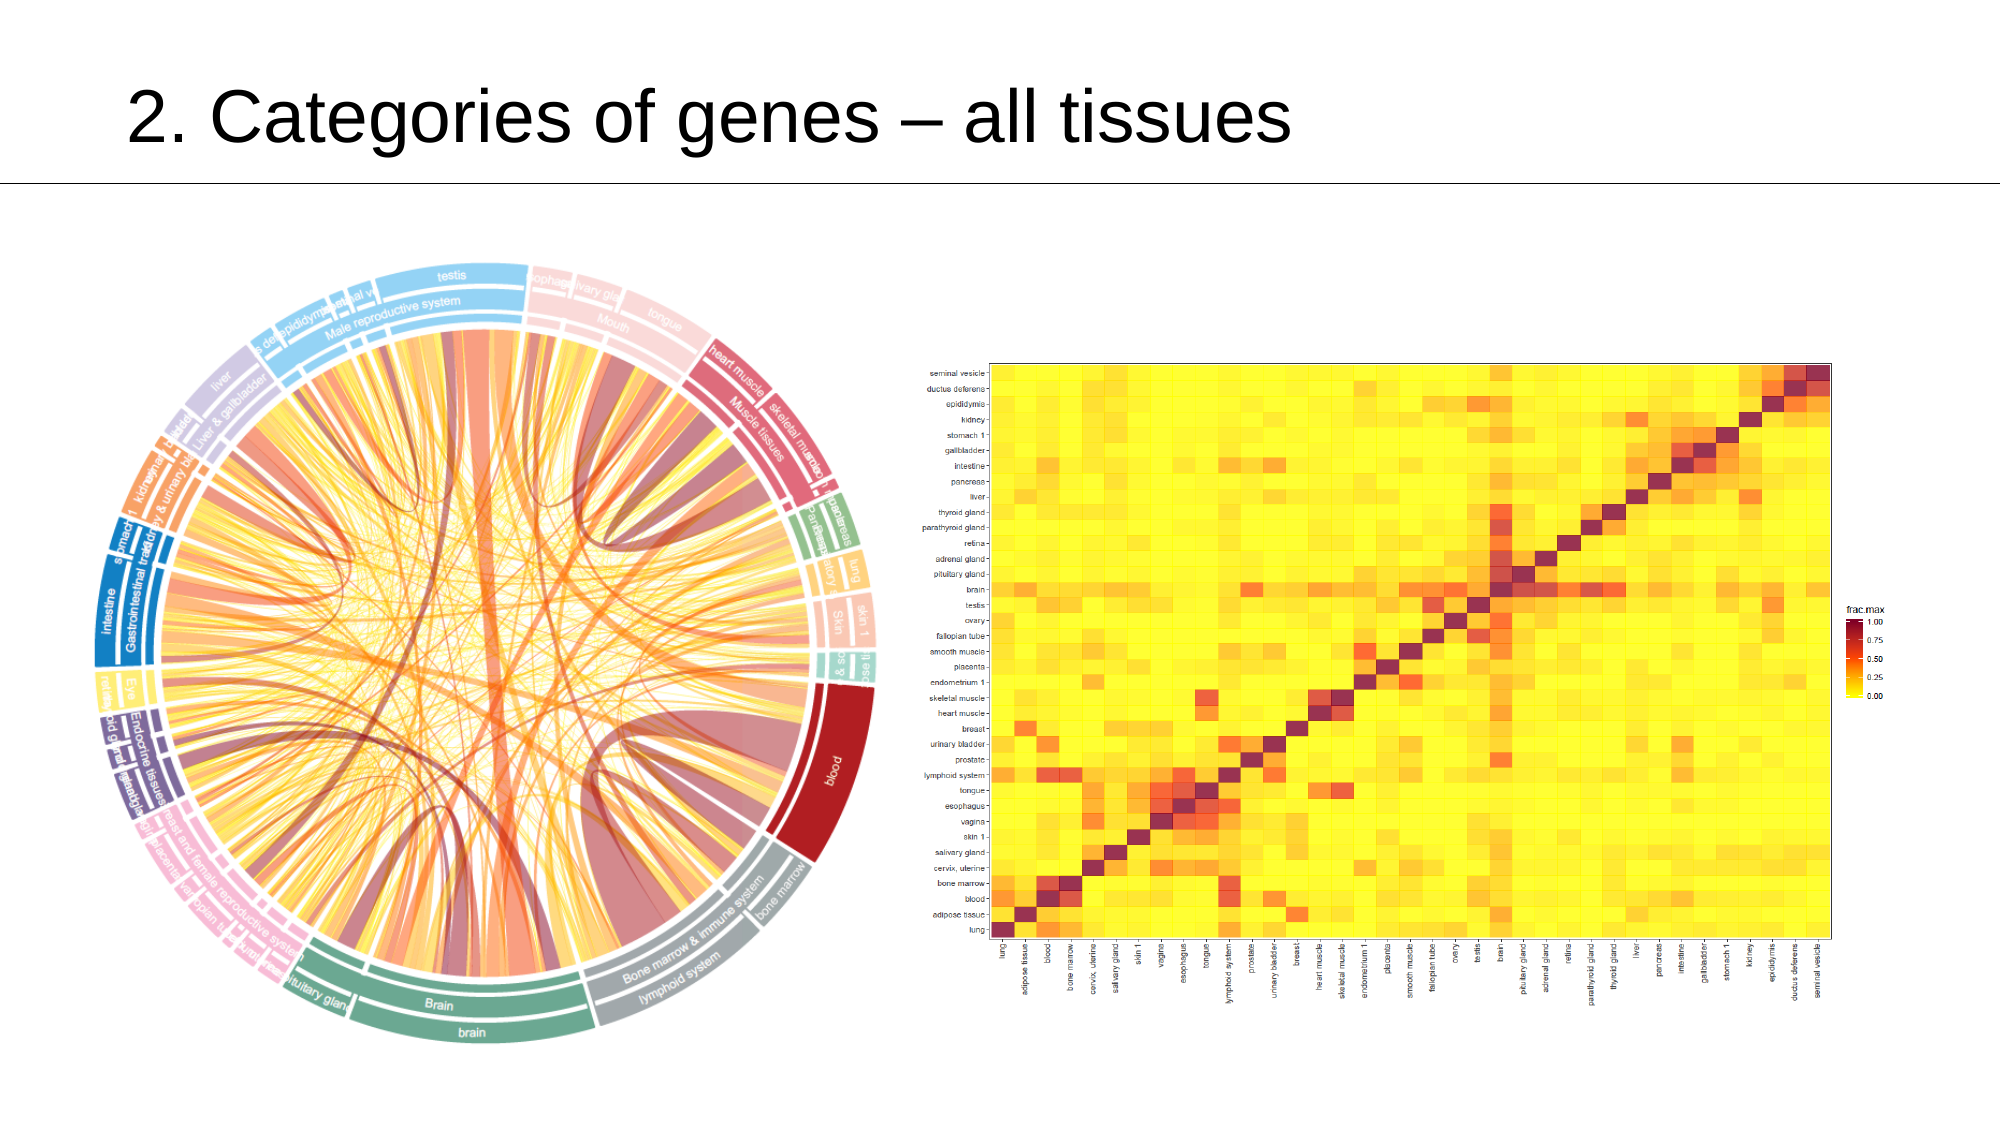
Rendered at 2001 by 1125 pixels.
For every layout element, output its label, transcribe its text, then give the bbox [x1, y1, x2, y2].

picture [917, 360, 1893, 1010]
text_box 2. Categories of genes – all tissues [111, 60, 1893, 166]
picture [83, 228, 898, 1056]
